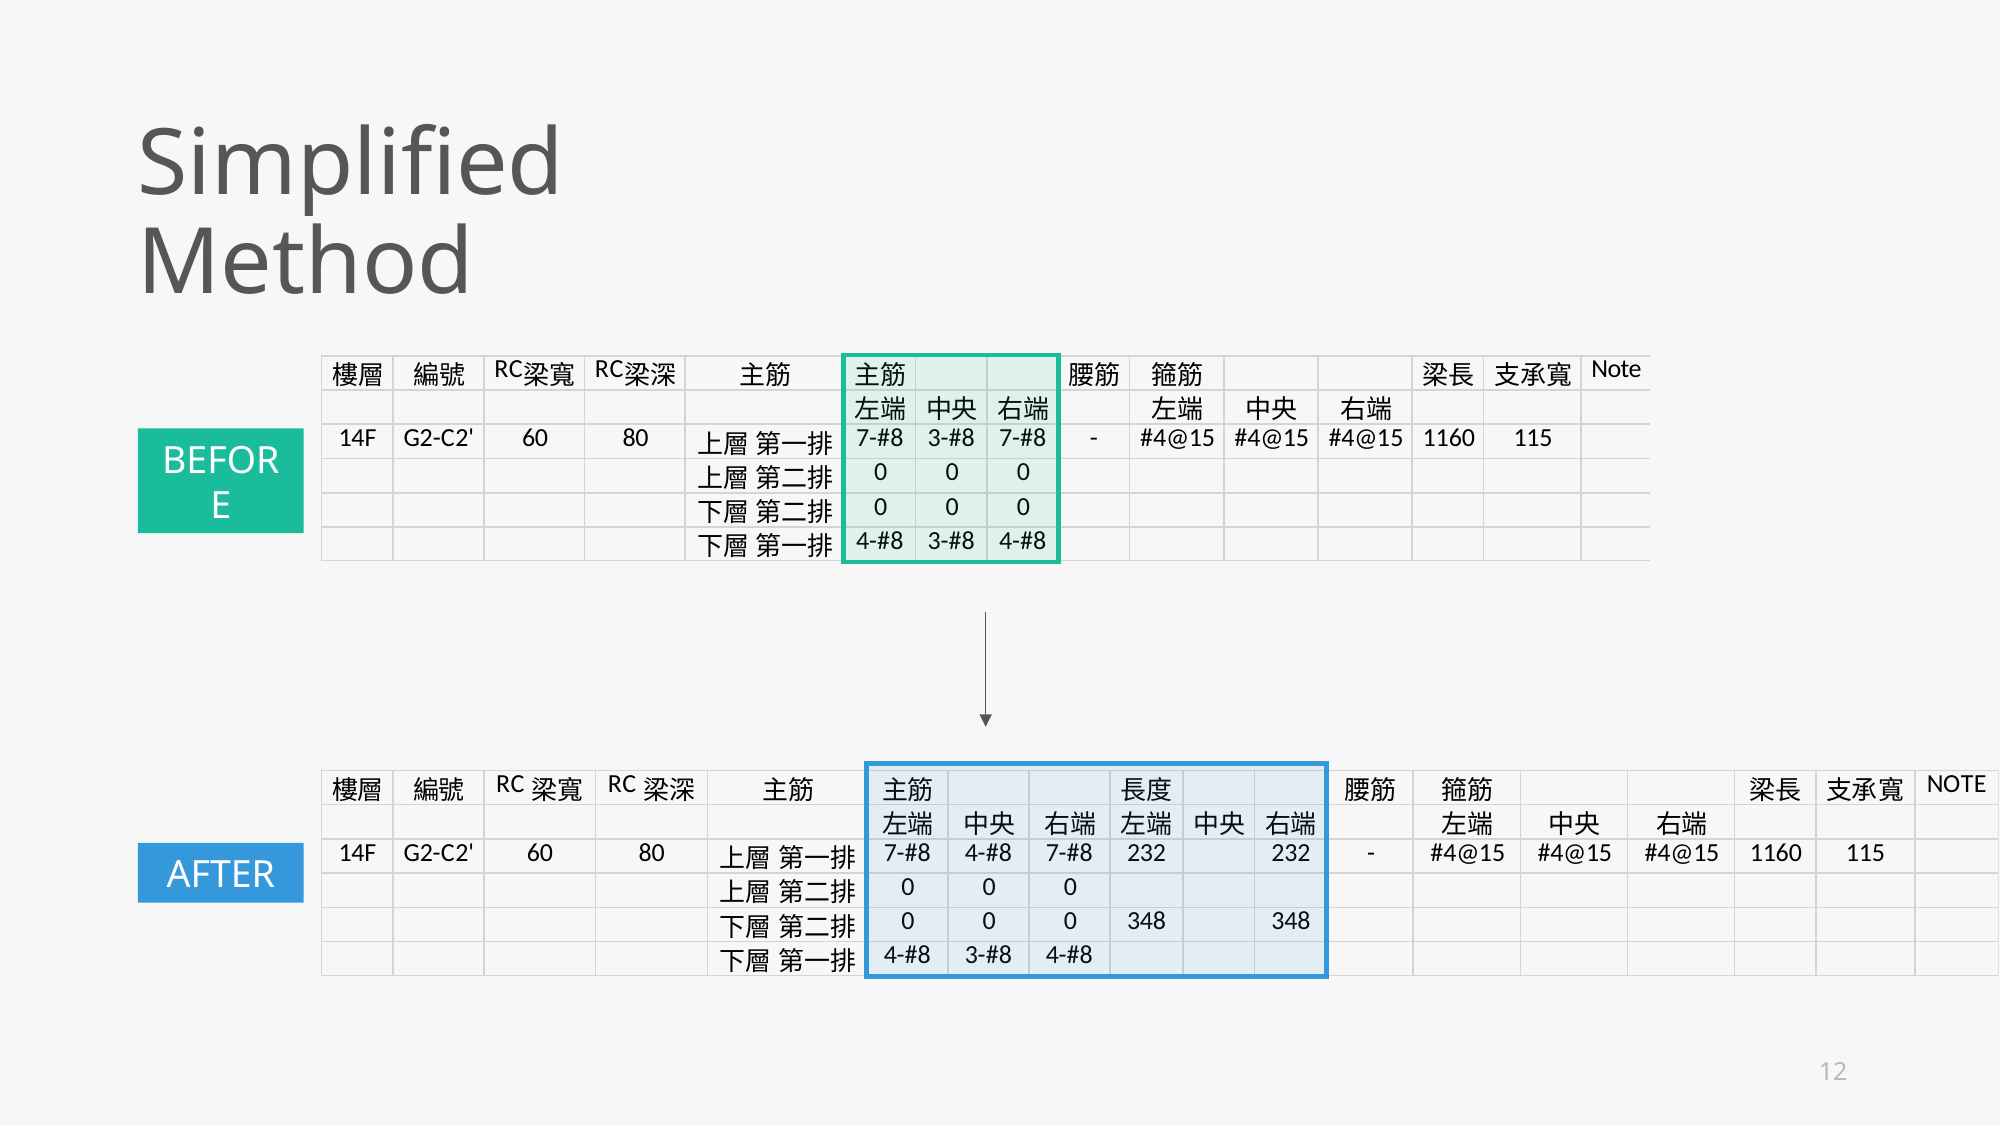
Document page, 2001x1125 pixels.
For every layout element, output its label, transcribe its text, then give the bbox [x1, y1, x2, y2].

text_box BEFORE [137, 428, 304, 534]
picture [320, 769, 2000, 977]
text_box [865, 763, 1328, 769]
text_box AFTER [137, 842, 304, 903]
slide_number 12 [1412, 1042, 1863, 1103]
list Simplified Method [137, 108, 873, 224]
picture [320, 355, 1652, 563]
